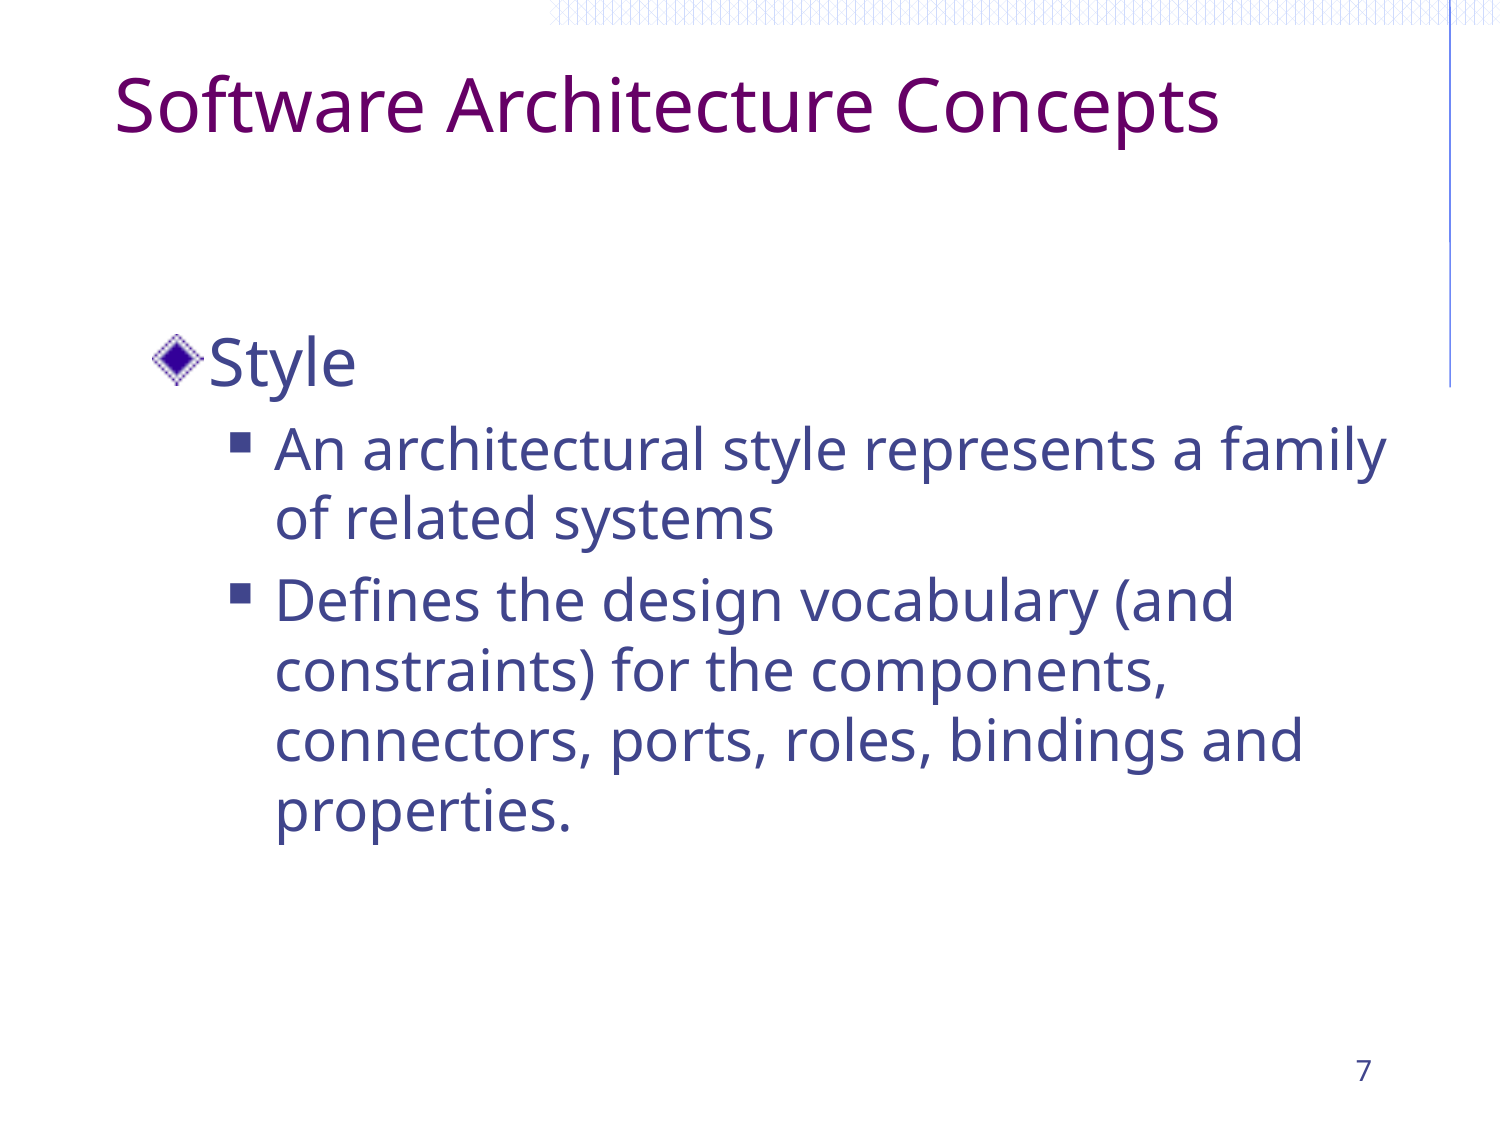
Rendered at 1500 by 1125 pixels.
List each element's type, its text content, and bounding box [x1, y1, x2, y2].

picture [152, 334, 204, 386]
list Style An architectural style represents a family of related systems Defines the design vocabulary (and constraints) for the components, connectors, ports, roles, bindings and properties. [137, 312, 1413, 988]
title Software Architecture Concepts [99, 50, 1375, 238]
slide_number 7 [1074, 1025, 1388, 1100]
